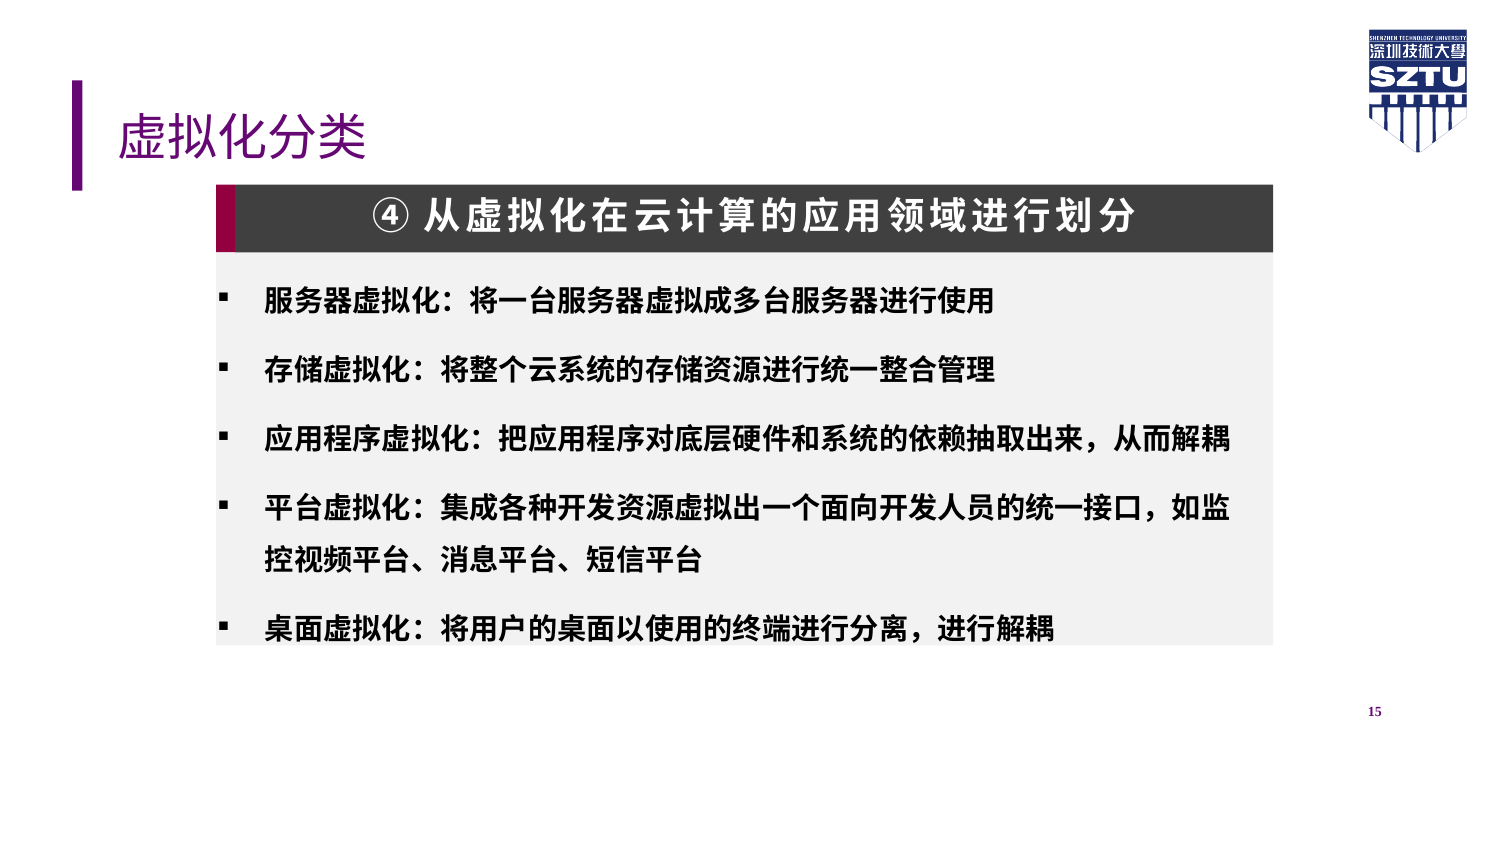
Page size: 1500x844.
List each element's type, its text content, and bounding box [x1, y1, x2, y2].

title 虚拟化分类 [102, 72, 1398, 198]
slide_number 15 [1248, 688, 1397, 734]
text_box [215, 184, 1274, 253]
text_box 服务器虚拟化：将一台服务器虚拟成多台服务器进行使用 存储虚拟化：将整个云系统的存储资源进行统一整合管理 应用程序虚拟化：把应用程序对底层硬件和系统的依赖抽取出来，从而解耦 平台虚拟化：集成各种开发资源虚拟出一个面向开发人员的统一接口，如监控视频平台、消息平台、短信平台 桌面虚拟化：将用户的桌面以使用的终端进行分离，进行解耦 [216, 261, 1274, 646]
picture [1352, 25, 1484, 157]
